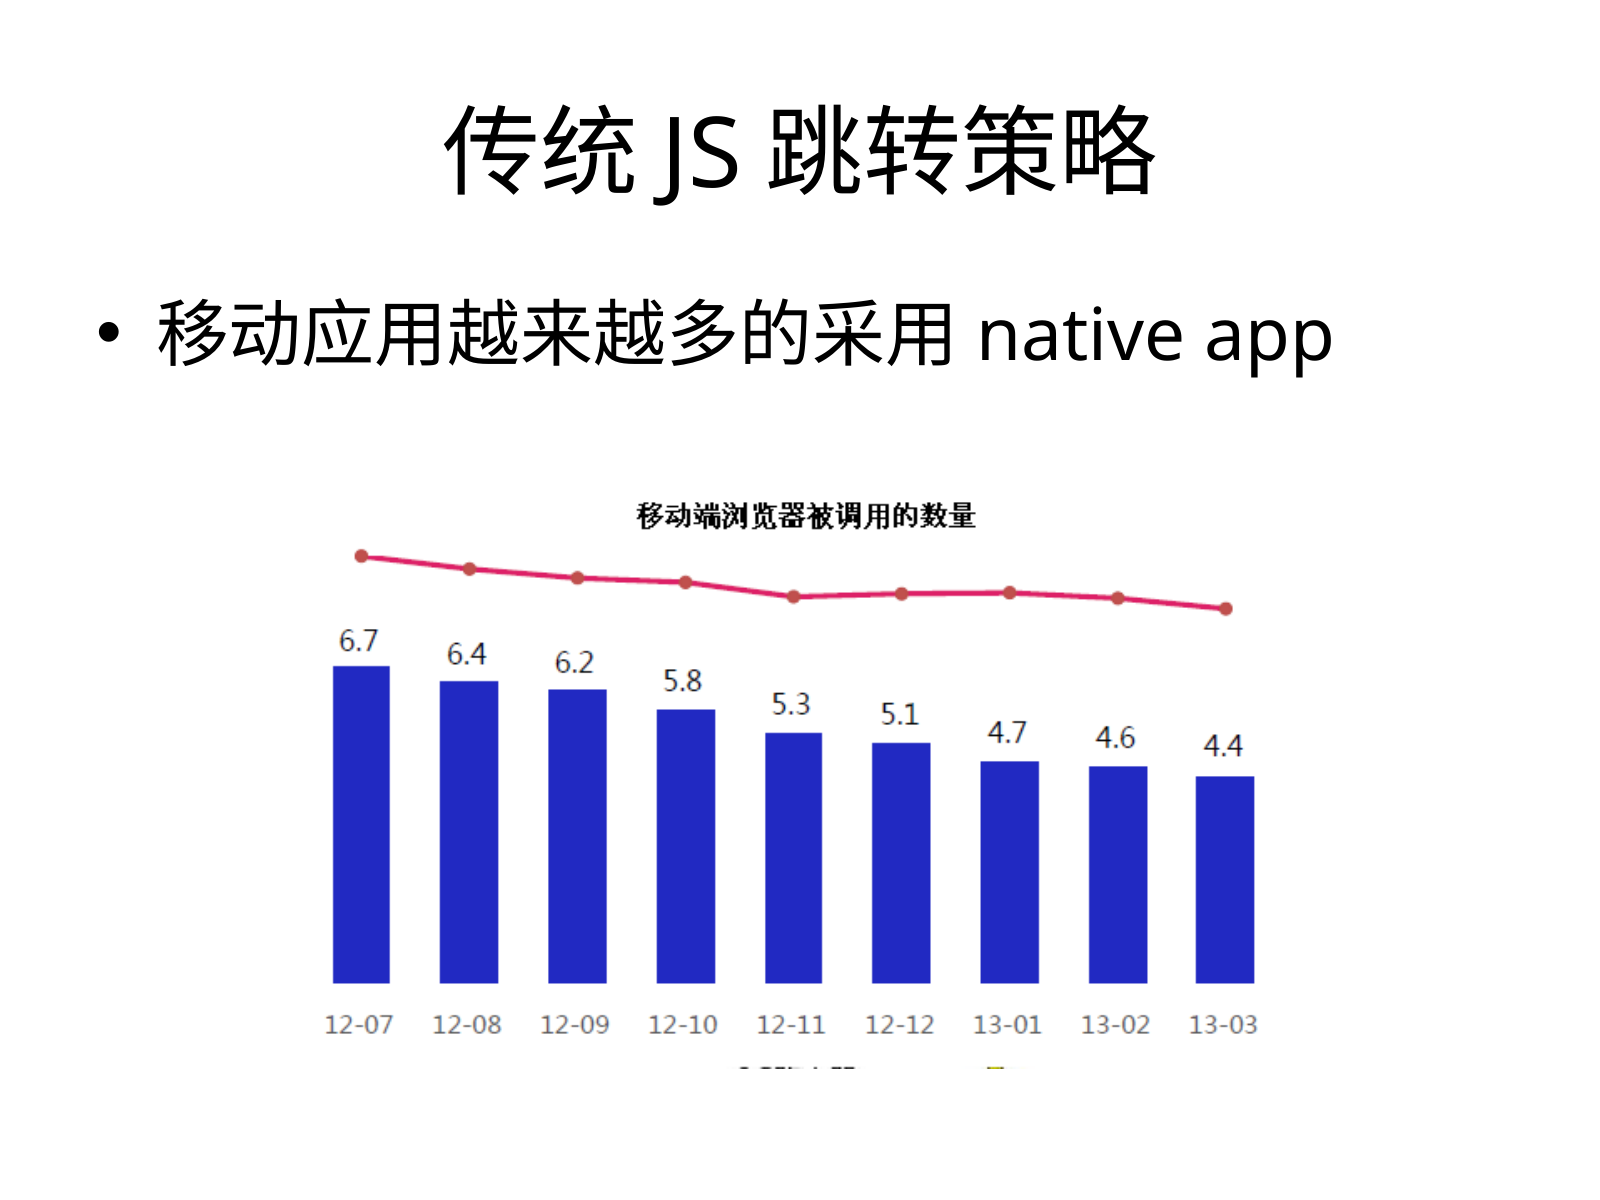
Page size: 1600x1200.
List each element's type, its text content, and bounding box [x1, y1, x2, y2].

title 传统JS跳转策略 [80, 48, 1520, 249]
picture [295, 481, 1303, 1069]
list 移动应用越来越多的采用native app [80, 279, 1520, 1072]
